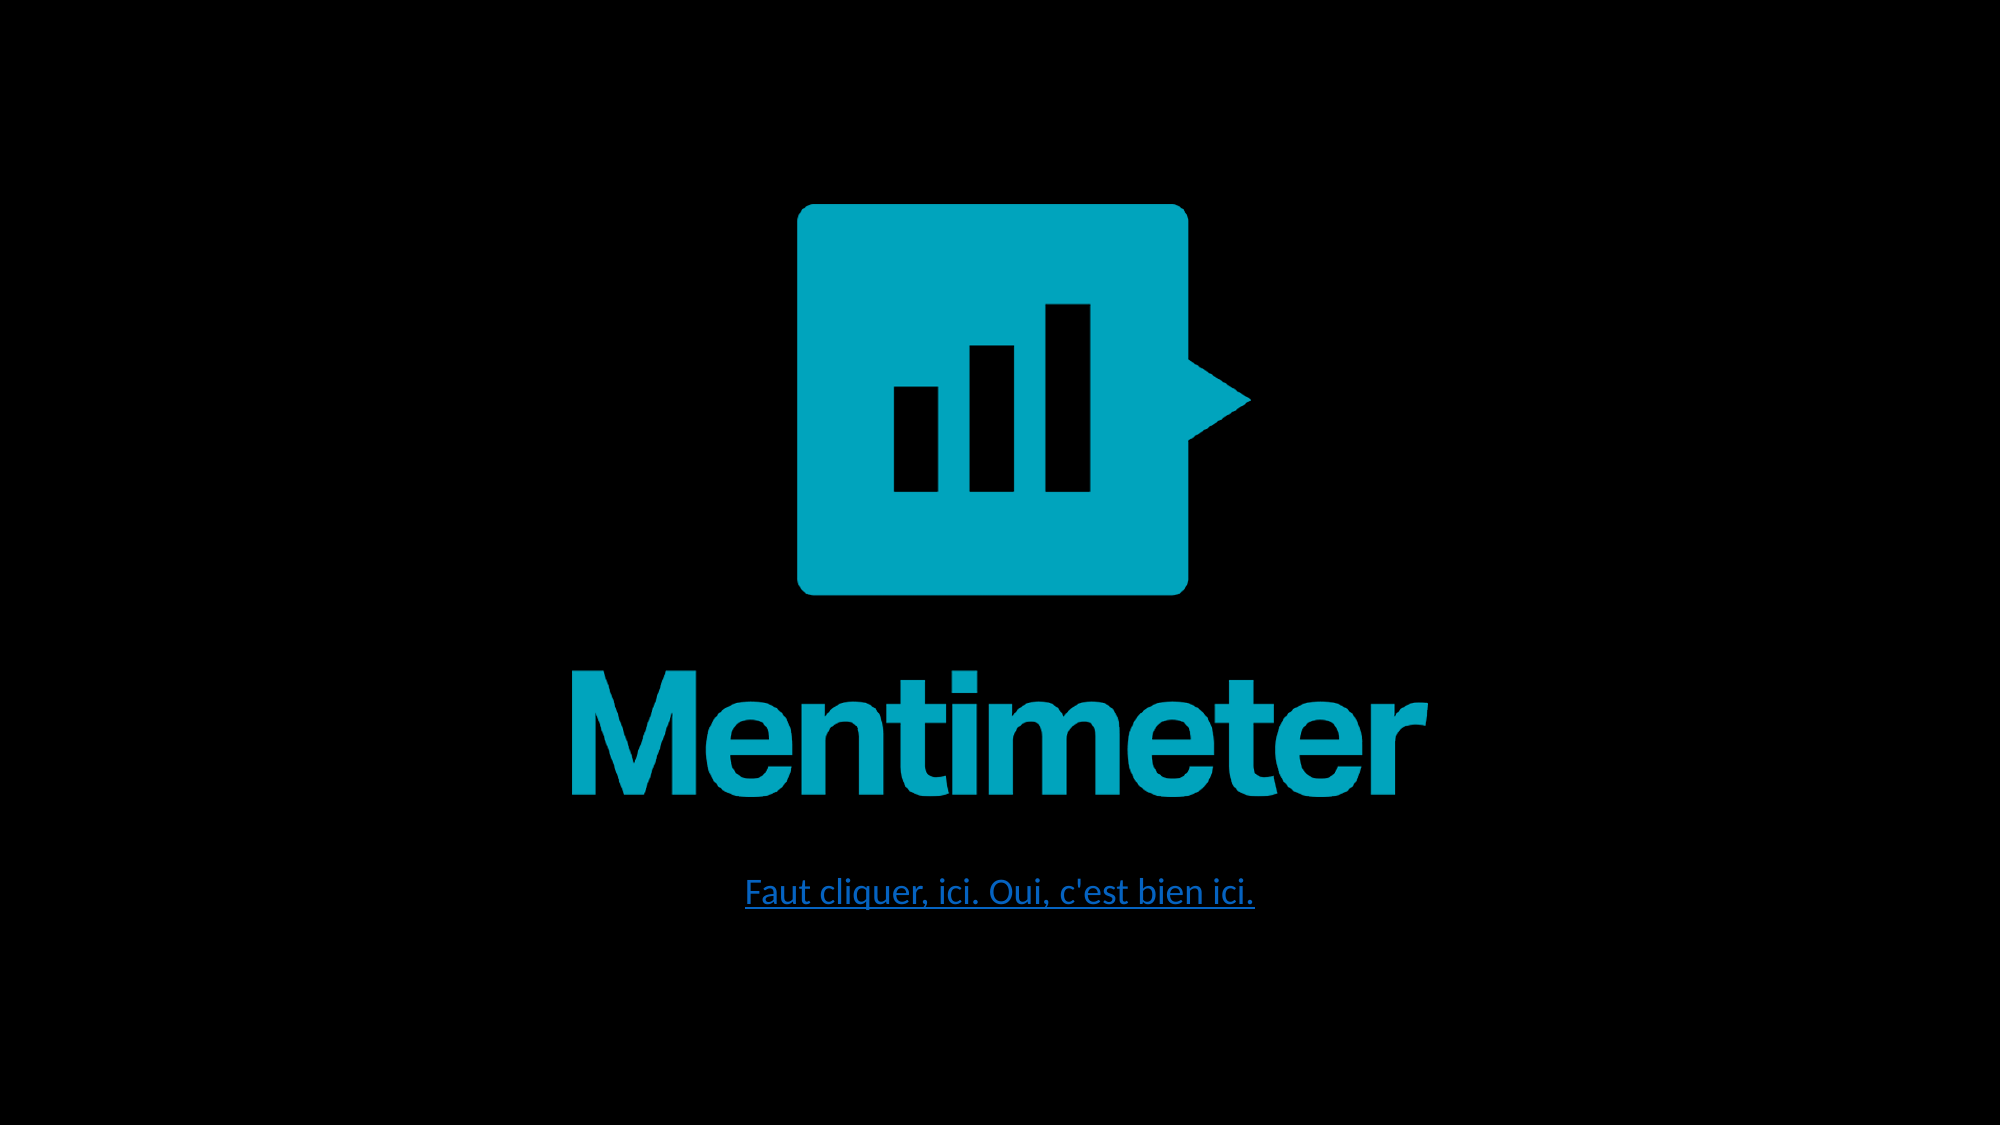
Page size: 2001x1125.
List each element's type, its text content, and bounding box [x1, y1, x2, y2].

text_box Faut cliquer, ici. Oui, c'est bien ici. [0, 859, 2000, 920]
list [572, 204, 1428, 797]
